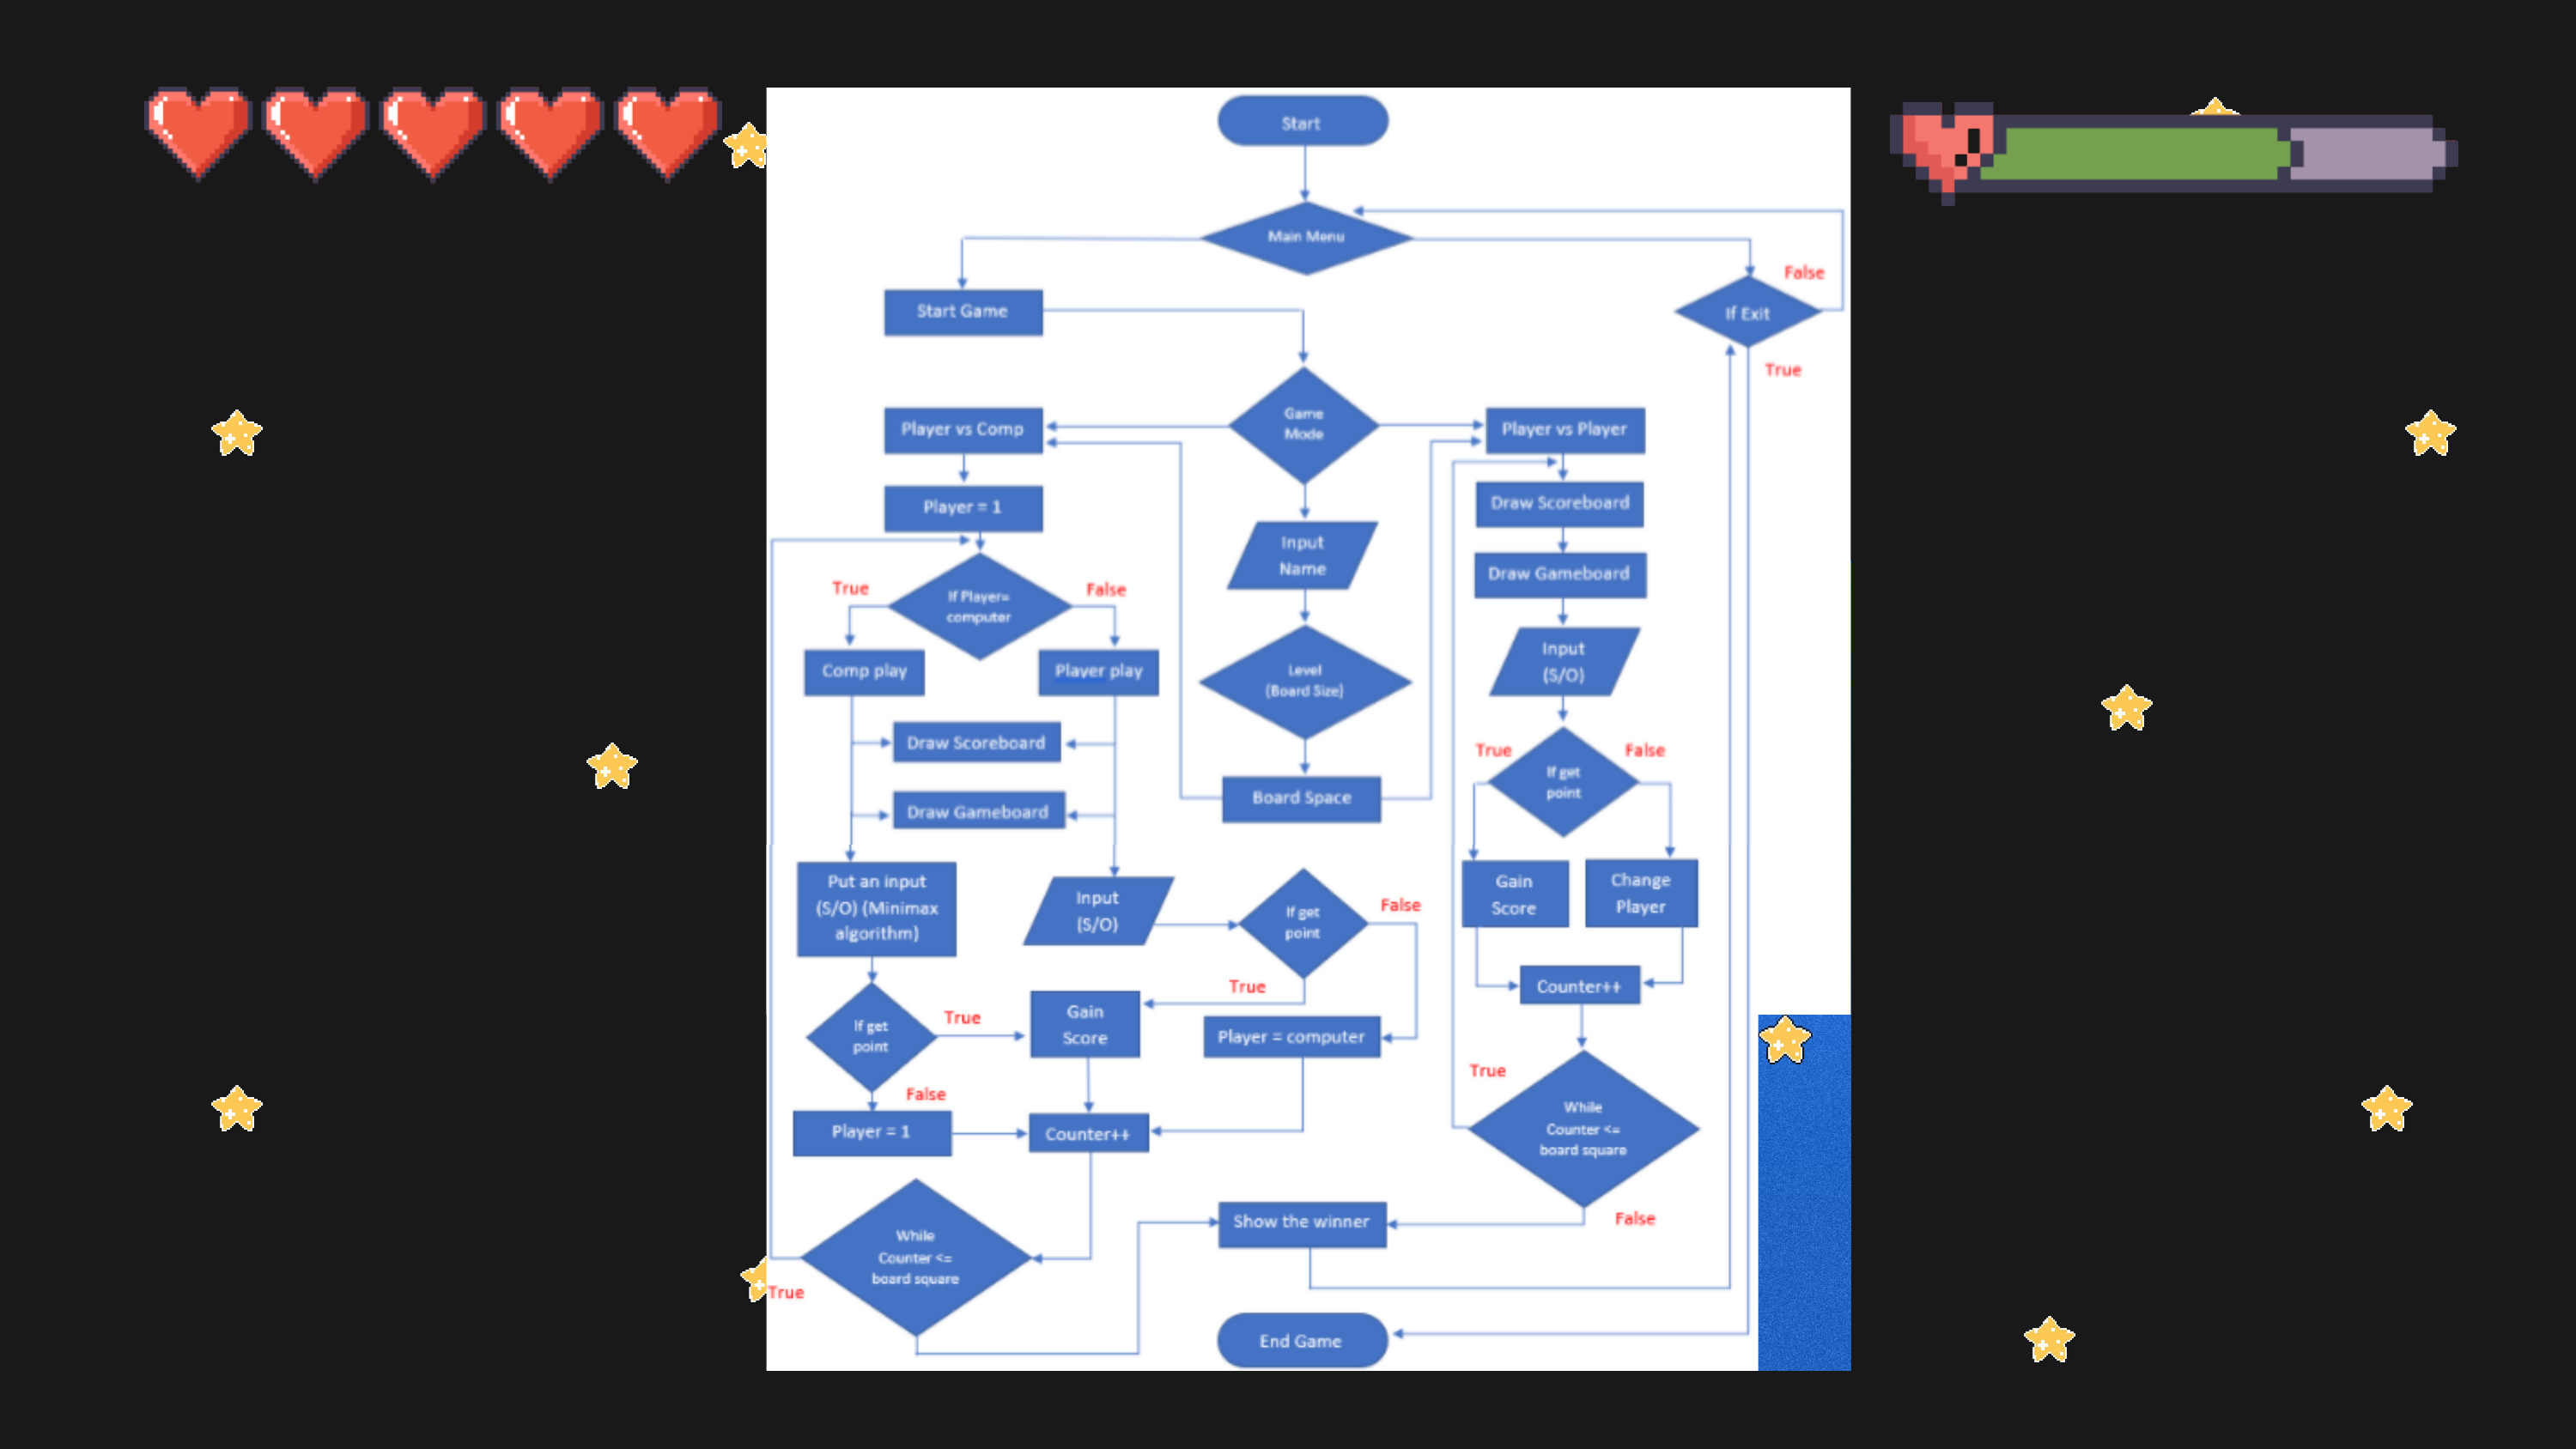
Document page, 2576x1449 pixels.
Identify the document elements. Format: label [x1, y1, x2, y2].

picture [144, 87, 1851, 1371]
picture [1890, 95, 2459, 206]
picture [2403, 407, 2459, 458]
picture [210, 1082, 265, 1133]
picture [2022, 1314, 2077, 1365]
picture [210, 407, 265, 458]
picture [2359, 1082, 2415, 1133]
picture [2099, 682, 2155, 732]
picture [585, 741, 641, 791]
